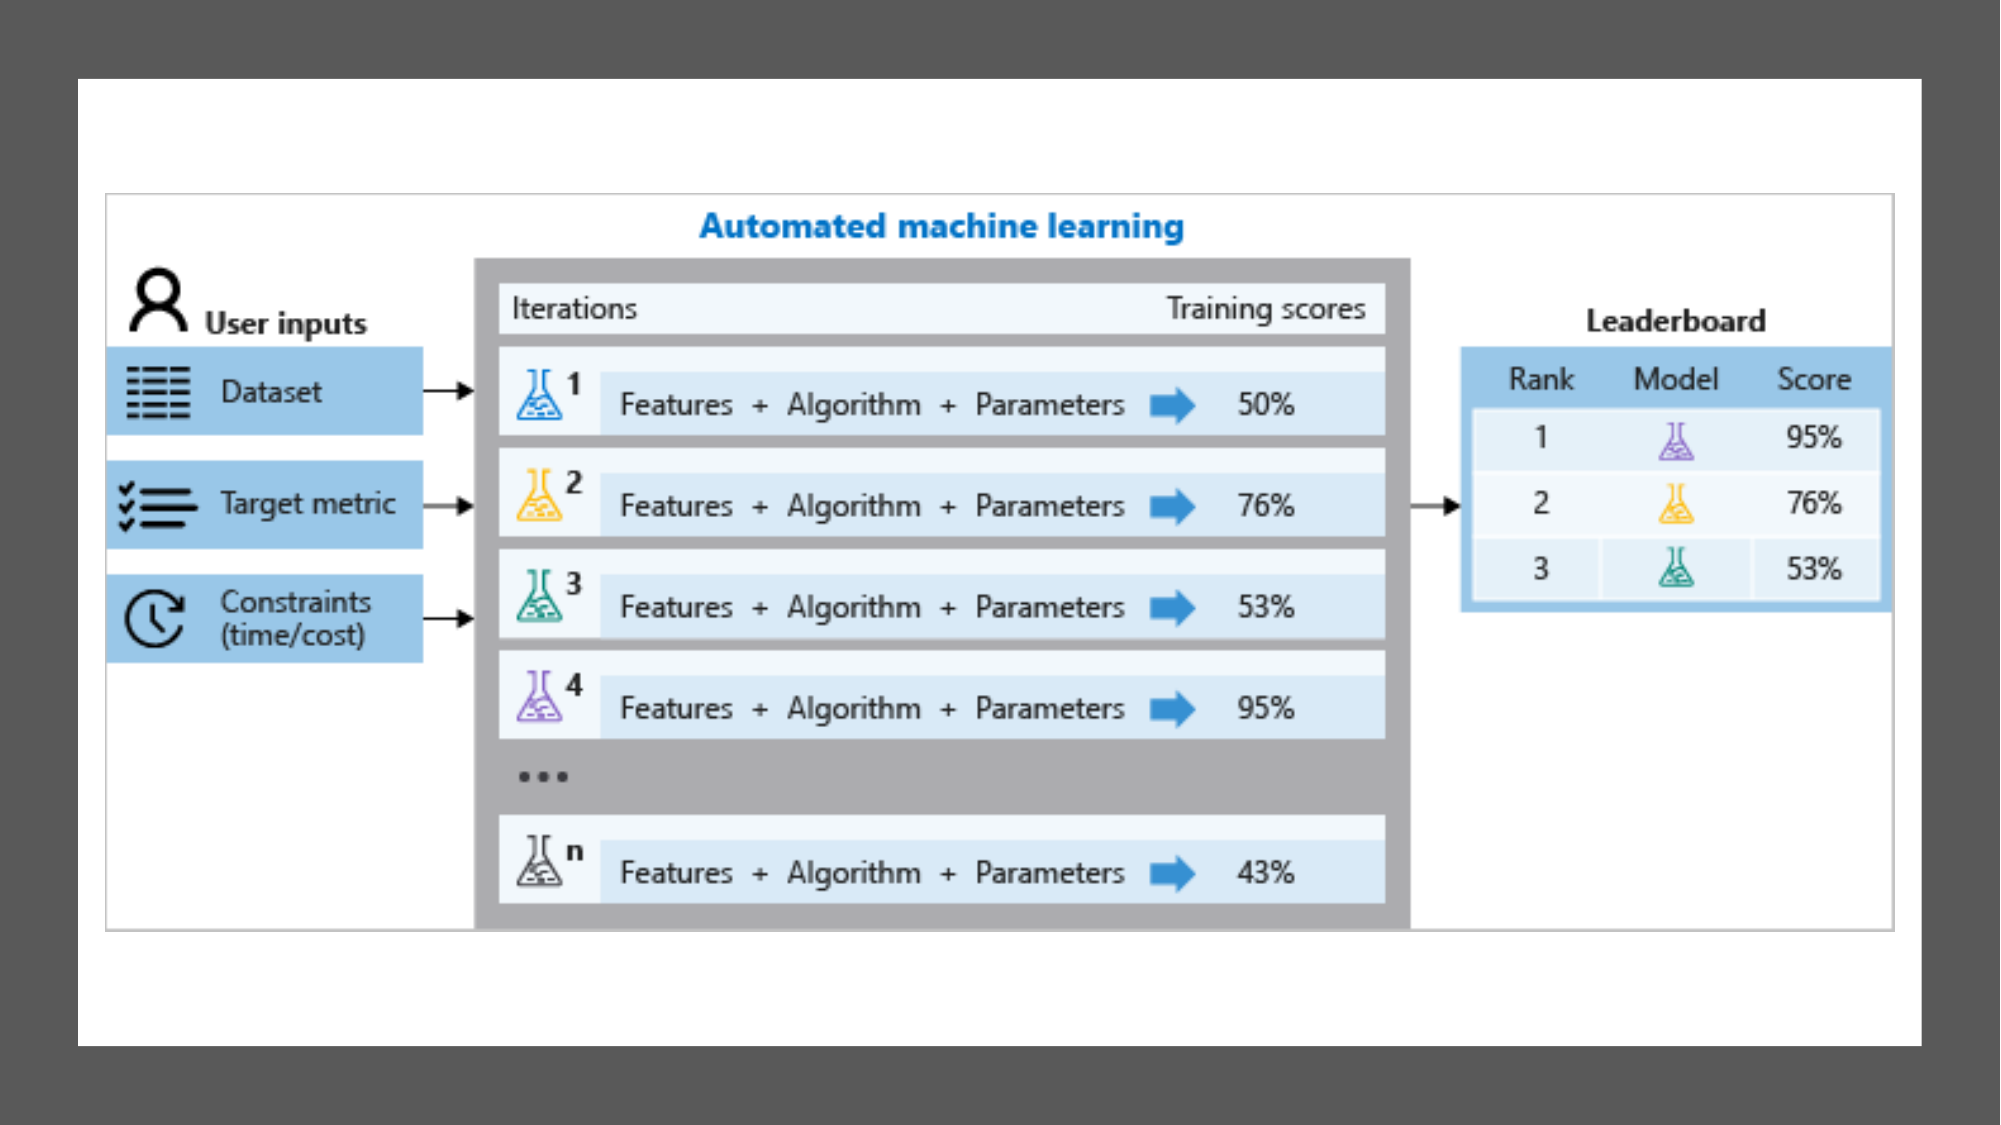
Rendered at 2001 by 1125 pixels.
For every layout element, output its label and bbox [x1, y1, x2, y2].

text_box [0, 0, 2000, 1125]
text_box [77, 78, 1923, 1047]
picture [105, 193, 1895, 932]
